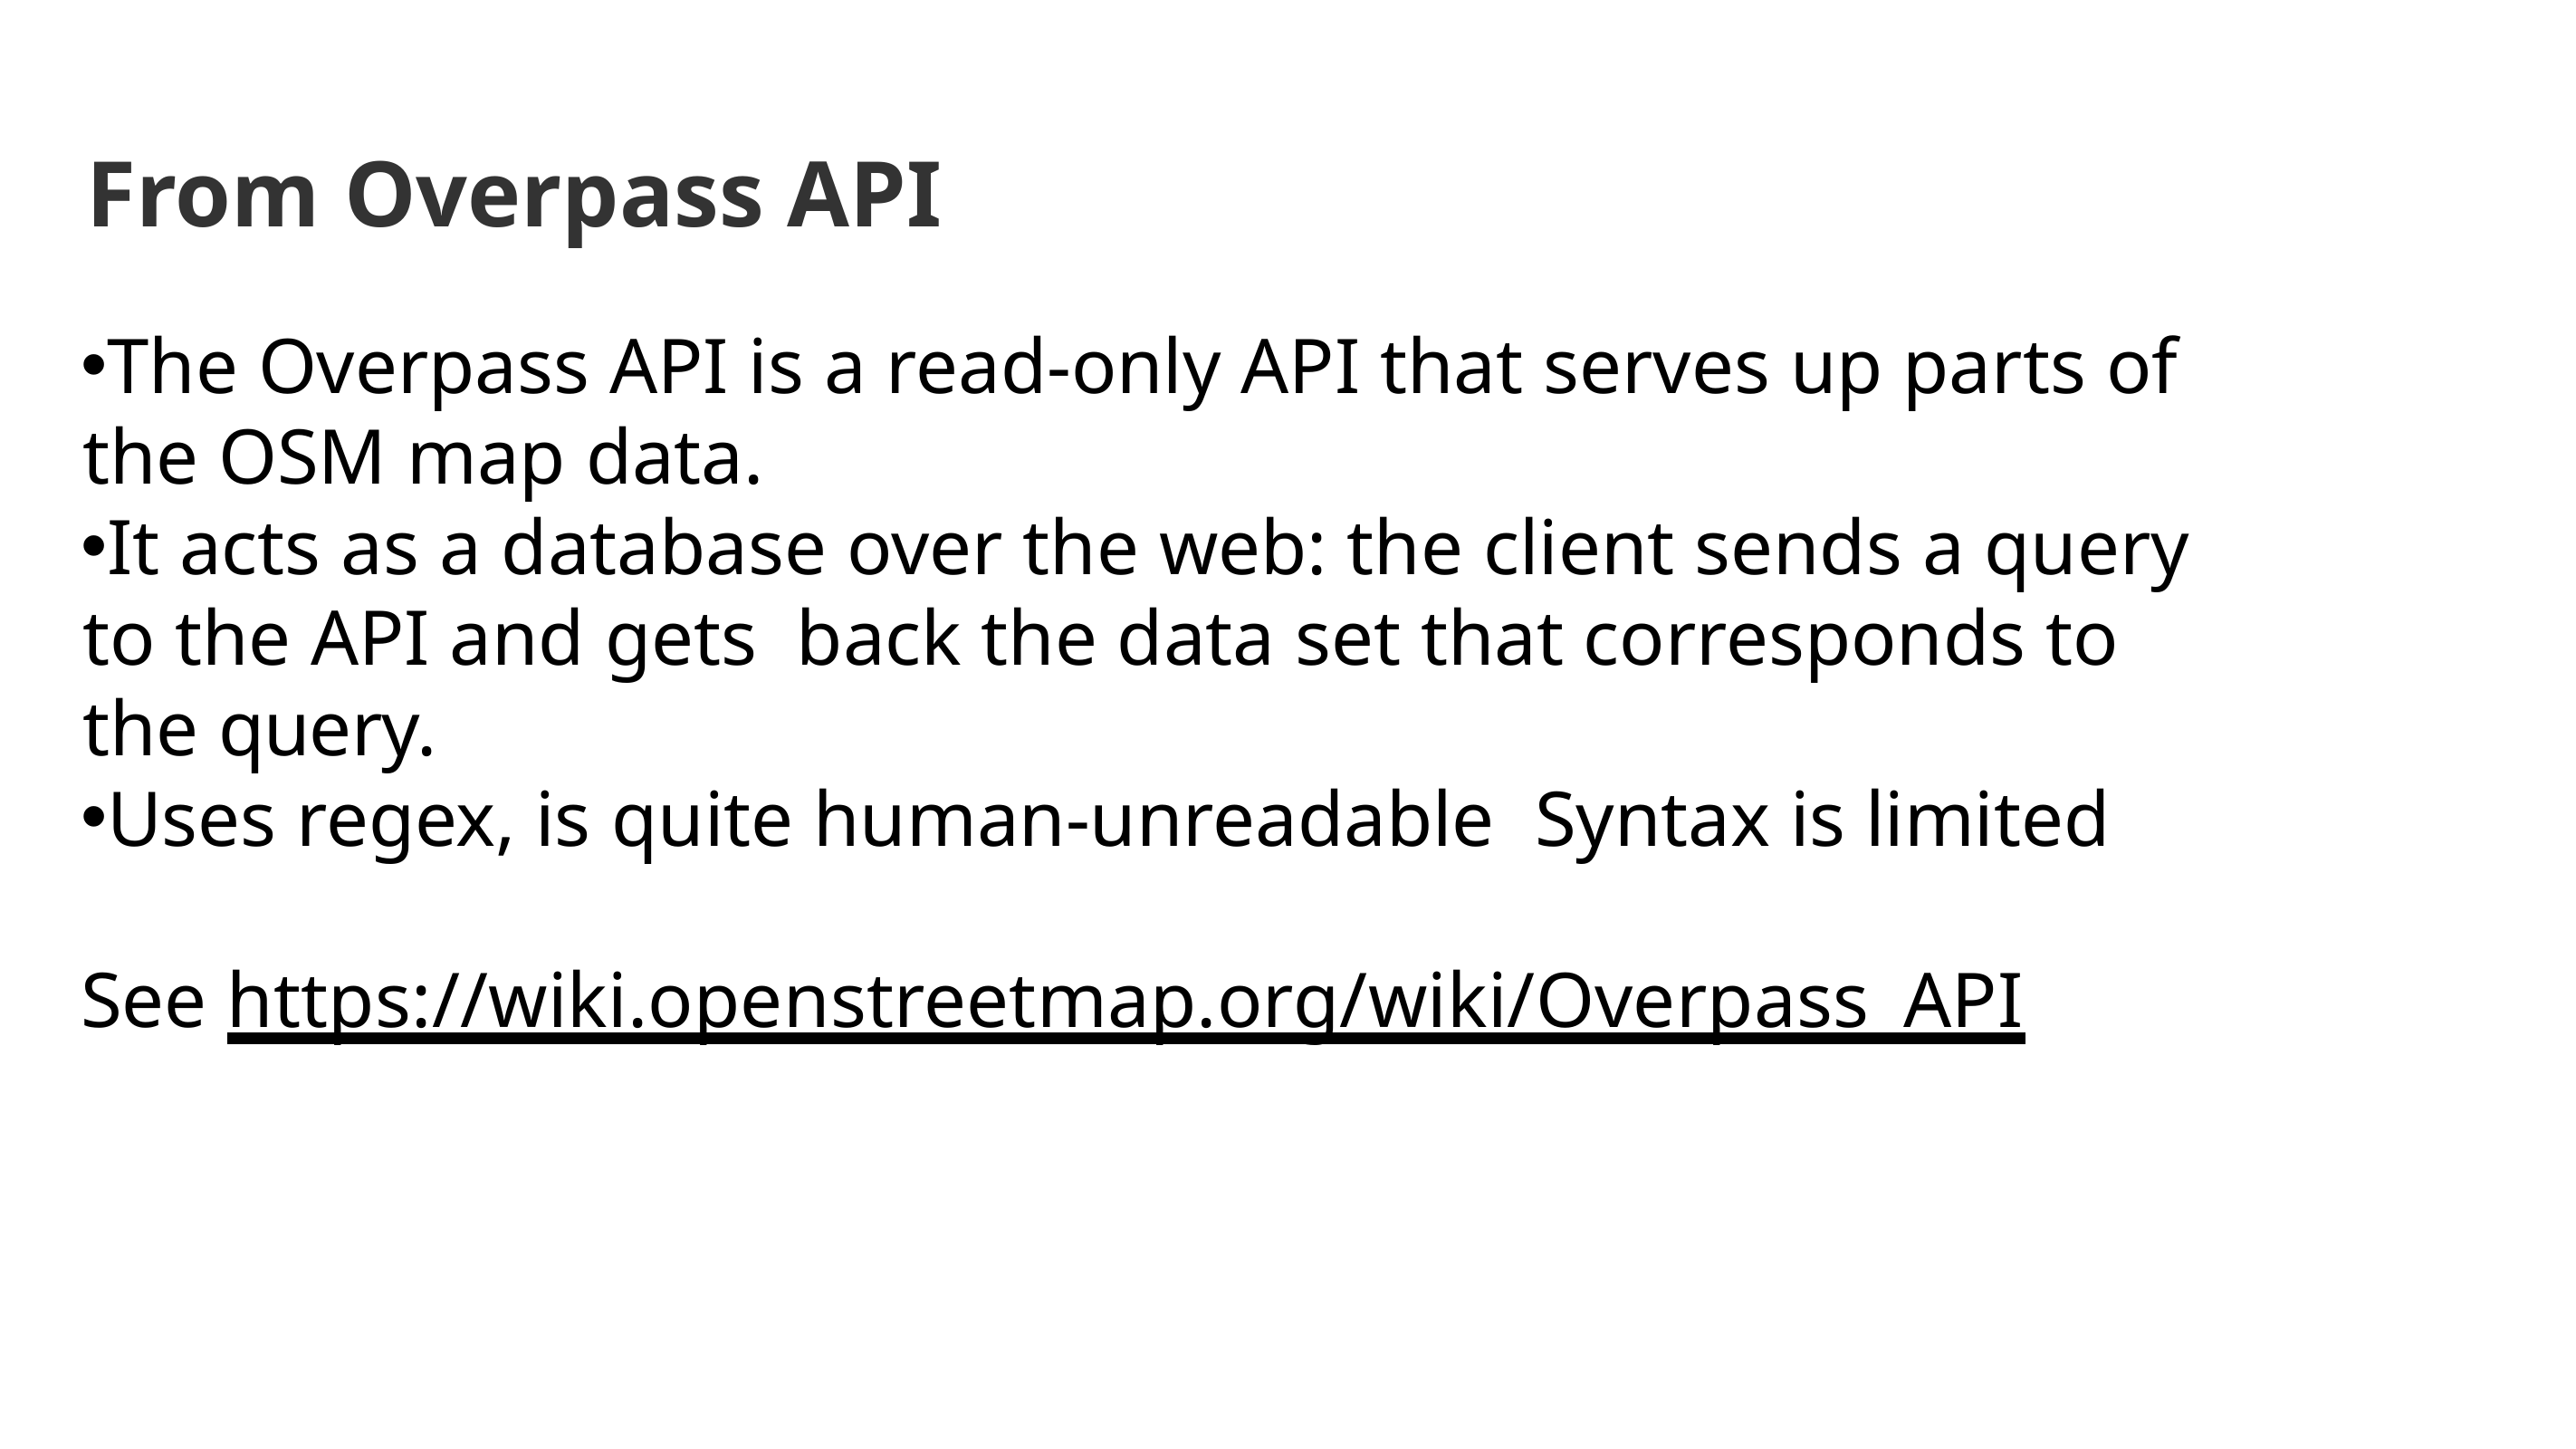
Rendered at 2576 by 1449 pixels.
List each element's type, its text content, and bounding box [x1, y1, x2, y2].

list The Overpass API is a read-only API that serves up parts of the OSM map data. It acts as a database over the web: the client sends a query to the API and gets back the data set that corresponds to the query. Uses regex, is quite human-unreadable Syntax is limited See https://wiki.openstreetmap.org/wiki/Overpass_API [72, 310, 2273, 1245]
title From Overpass API [72, 129, 2272, 254]
